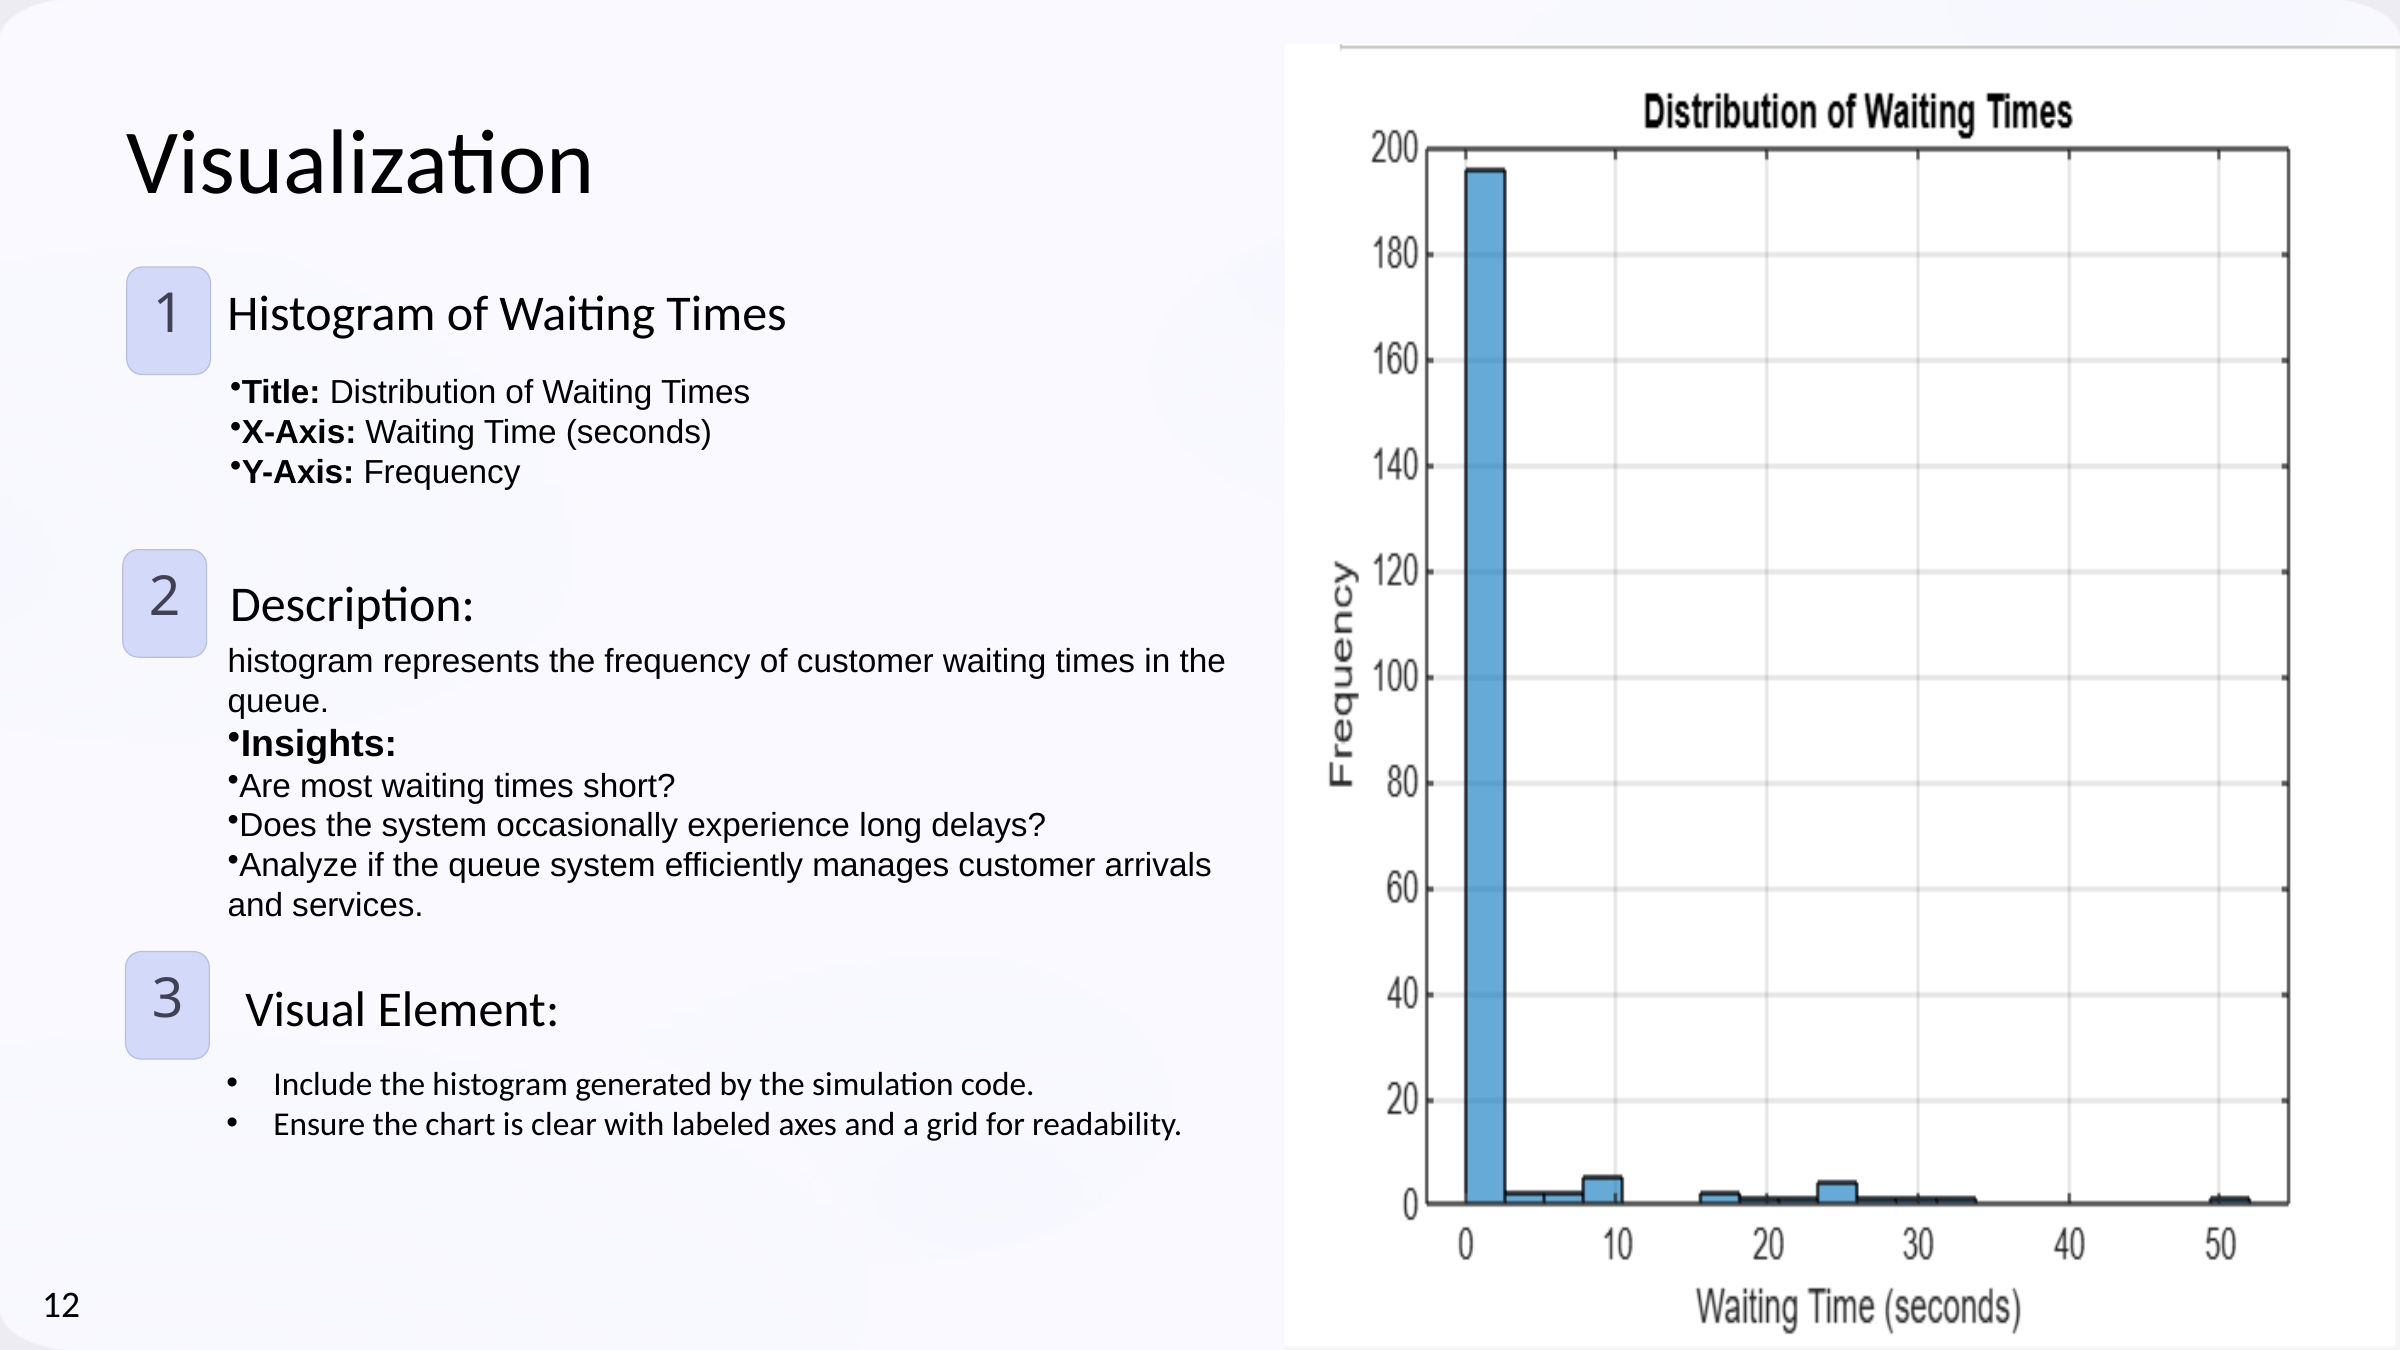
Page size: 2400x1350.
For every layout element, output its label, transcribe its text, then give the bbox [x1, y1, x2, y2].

text_box Title: Distribution of Waiting Times X-Axis: Waiting Time (seconds) Y-Axis: Frequency [230, 370, 1241, 487]
picture [1284, 44, 2400, 1350]
text_box Visualization [126, 99, 1159, 243]
text_box histogram represents the frequency of customer waiting times in the queue. Insights: Are most waiting times short? Does the system occasionally experience long delays? Analyze if the queue system efficiently manages customer arrivals and services. [227, 638, 1249, 935]
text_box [125, 951, 210, 1060]
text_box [126, 267, 211, 375]
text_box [122, 549, 207, 658]
text_box 12 [19, 1272, 103, 1333]
text_box Description: [230, 575, 683, 632]
text_box Histogram of Waiting Times [227, 284, 882, 341]
text_box Include the histogram generated by the simulation code. Ensure the chart is clear with labeled axes and a grid for readability. [226, 1062, 1238, 1179]
text_box Visual Element: [245, 980, 699, 1037]
